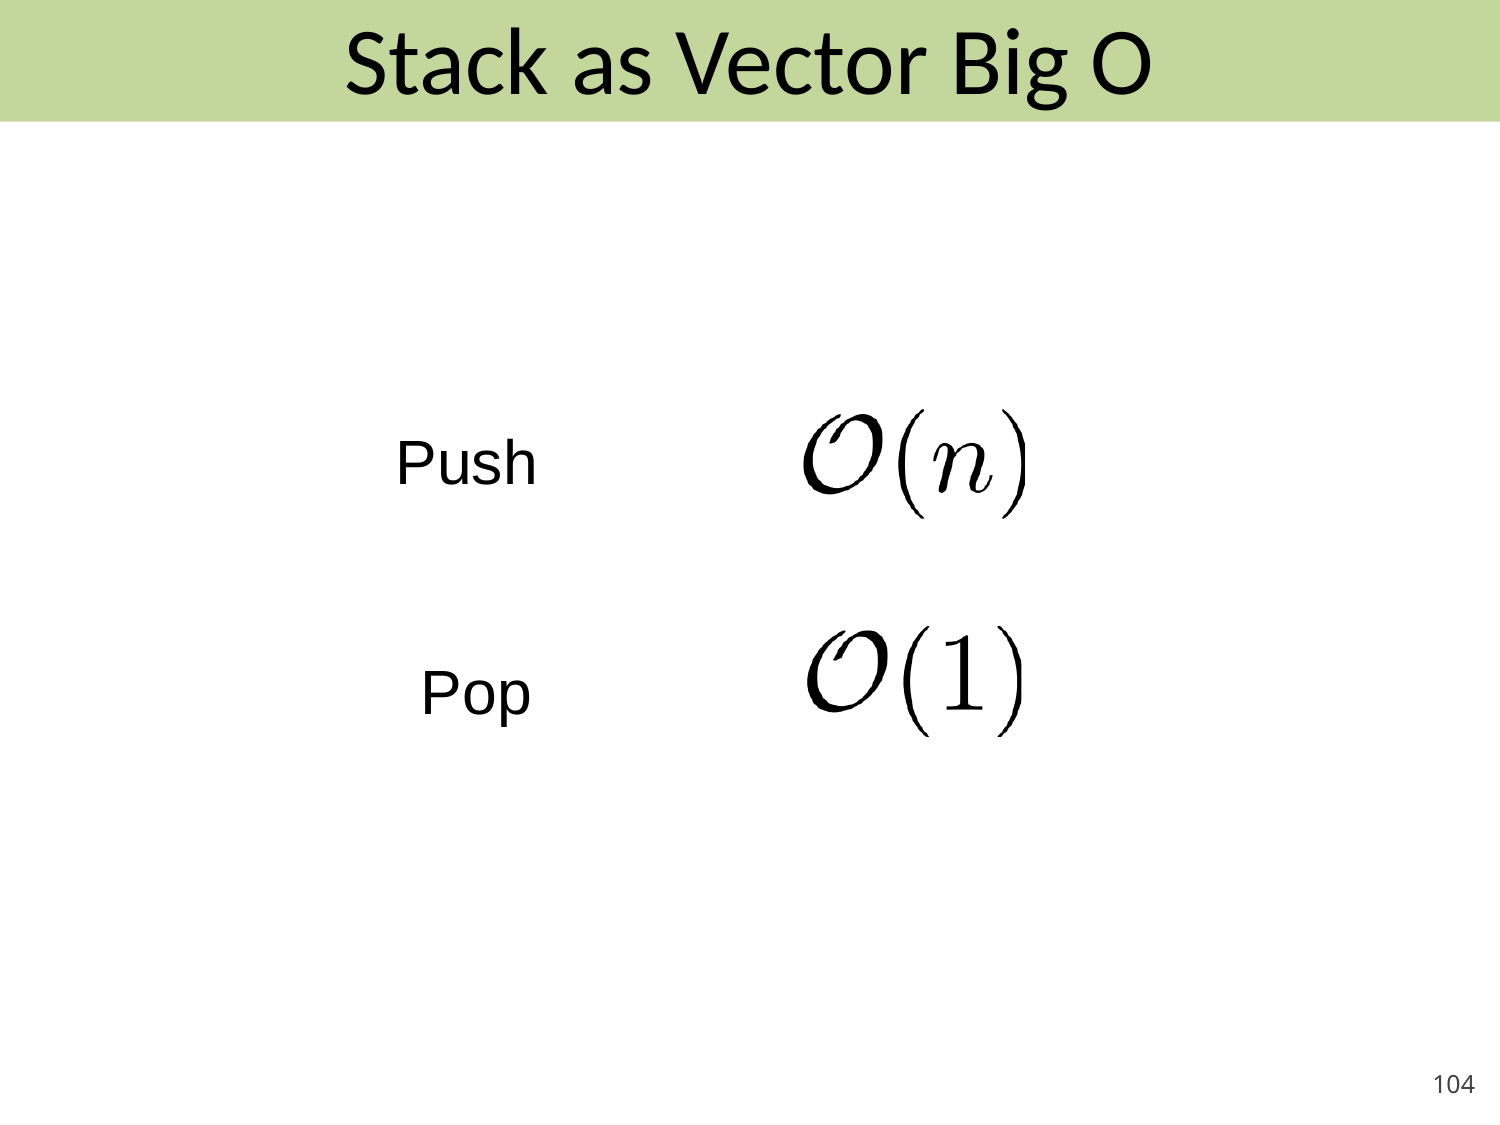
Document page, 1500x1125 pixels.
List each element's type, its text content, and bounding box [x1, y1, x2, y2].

title Stack as Vector Big O [75, 0, 1425, 113]
text_box Push [380, 414, 553, 505]
text_box Pop [405, 644, 547, 734]
picture [803, 409, 1026, 519]
picture [806, 625, 1022, 737]
